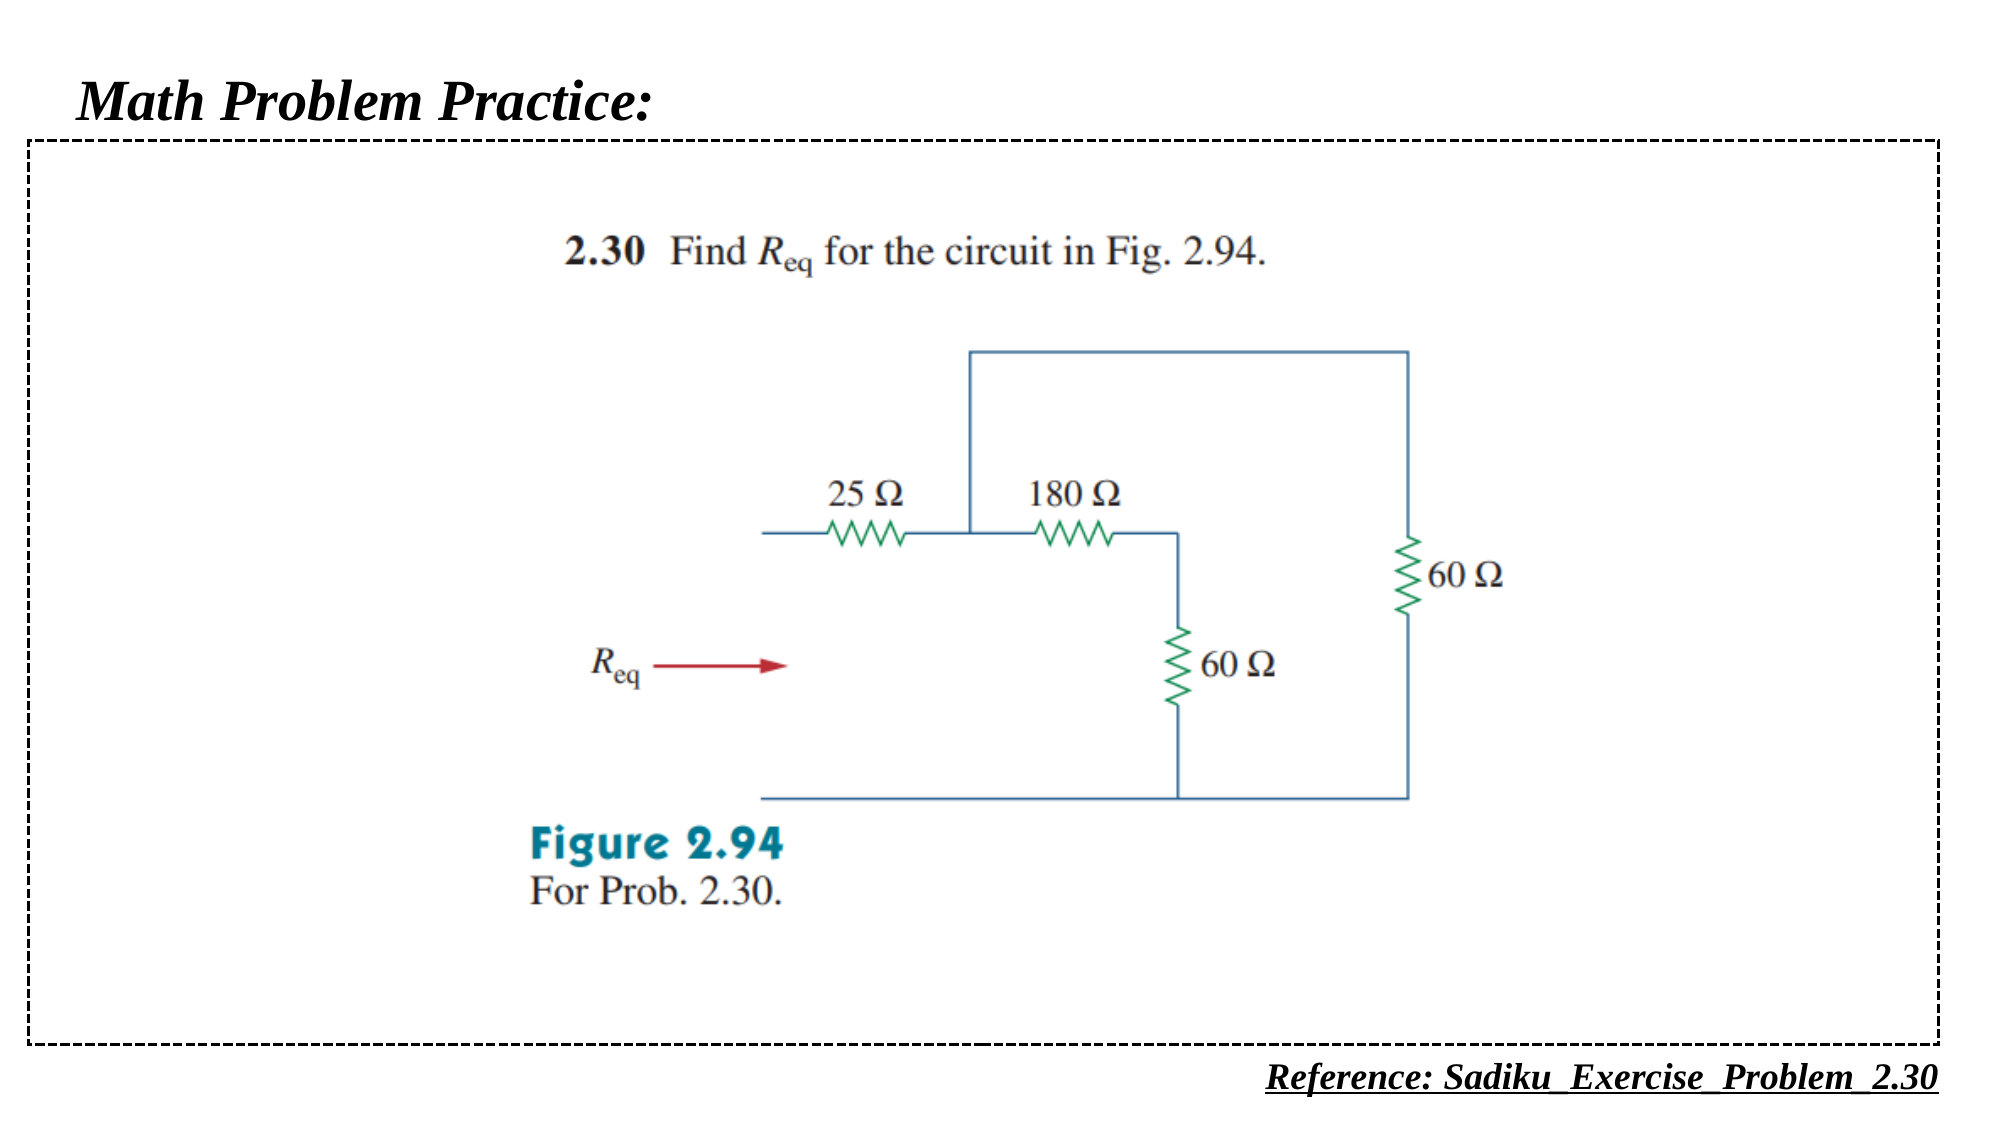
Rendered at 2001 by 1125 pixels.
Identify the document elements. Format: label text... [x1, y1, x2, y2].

text_box [28, 140, 1940, 1046]
text_box Reference: Sadiku_Exercise_Problem_2.30 [1250, 1044, 1955, 1105]
picture [501, 214, 1579, 967]
text_box Math Problem Practice: [61, 54, 709, 140]
